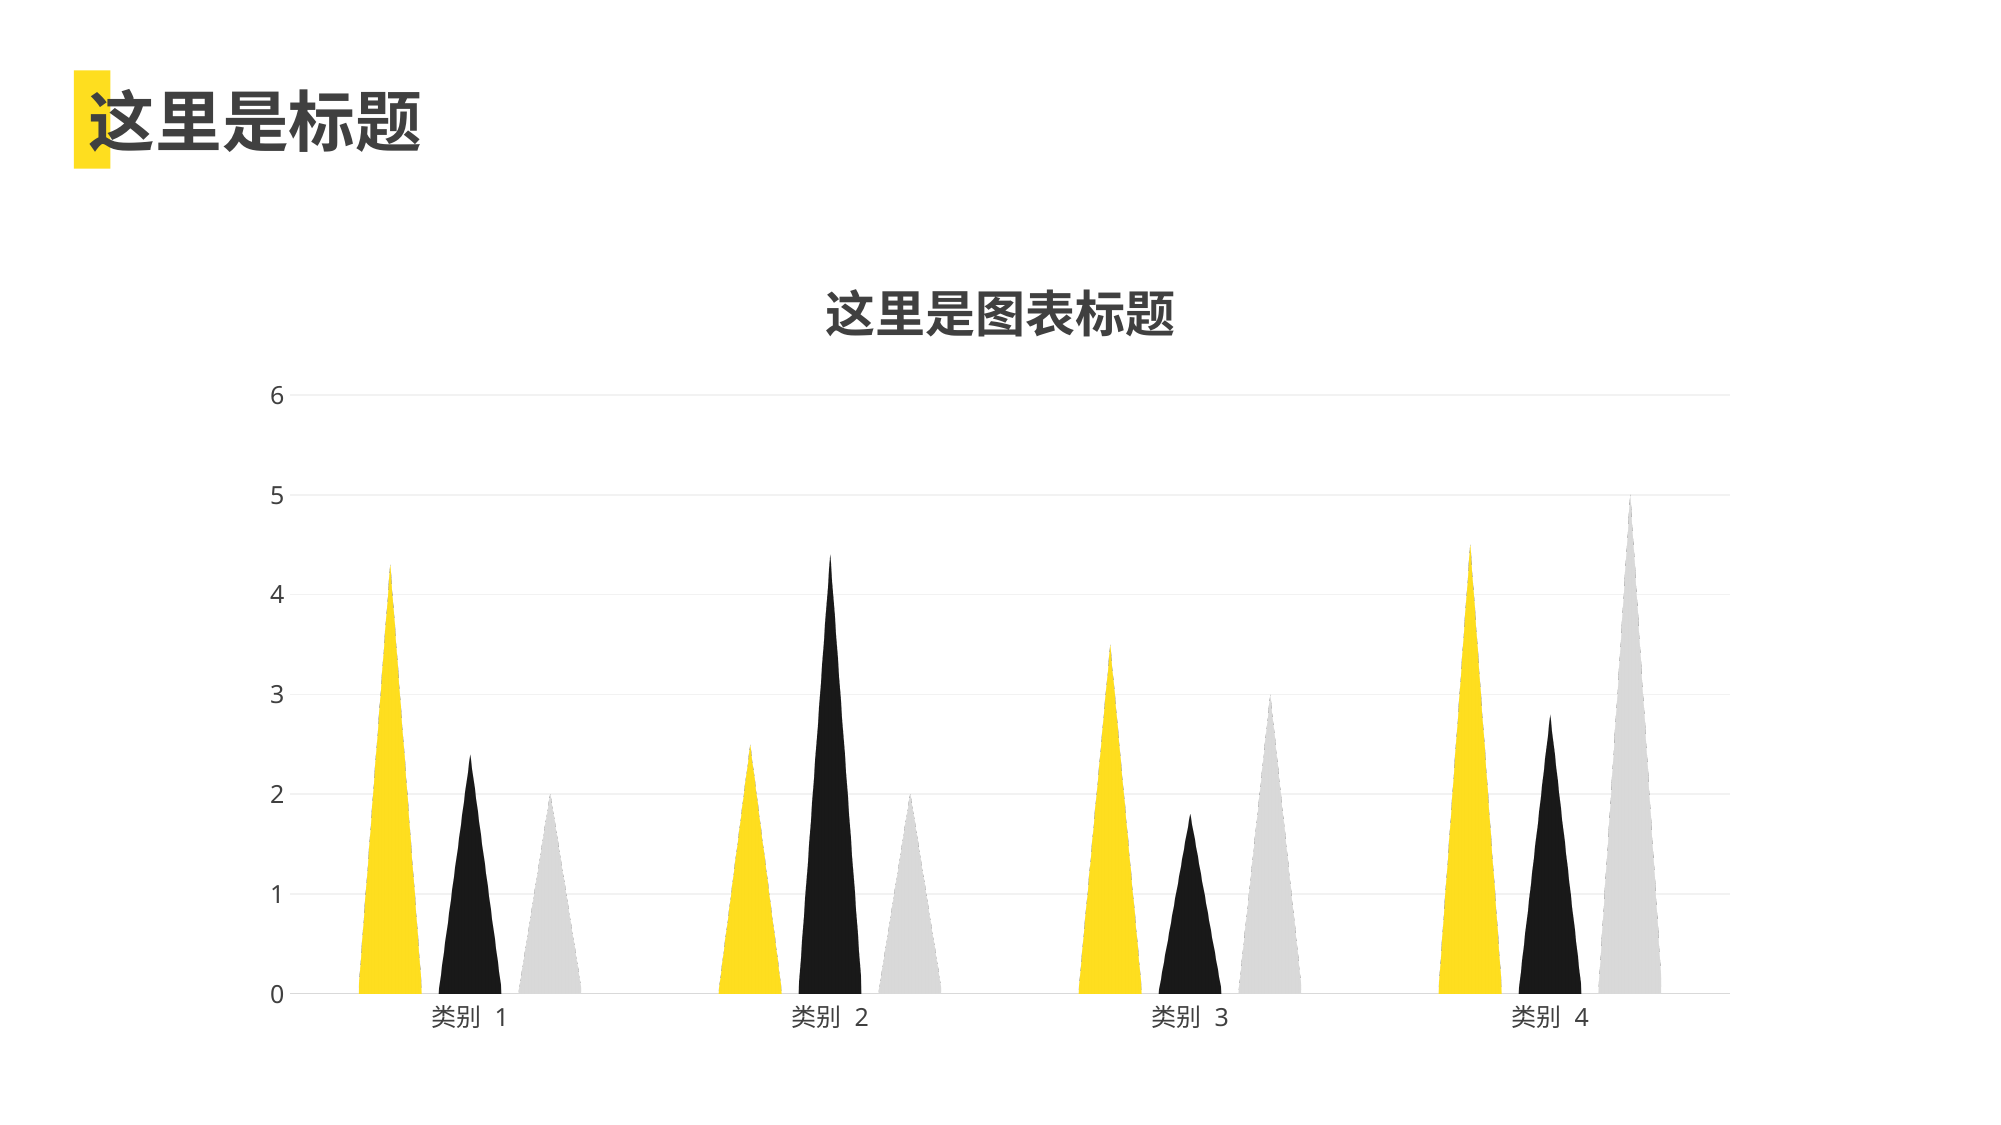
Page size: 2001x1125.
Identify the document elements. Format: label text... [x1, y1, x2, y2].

chart [239, 235, 1761, 1051]
text_box 这里是标题 [73, 72, 527, 167]
